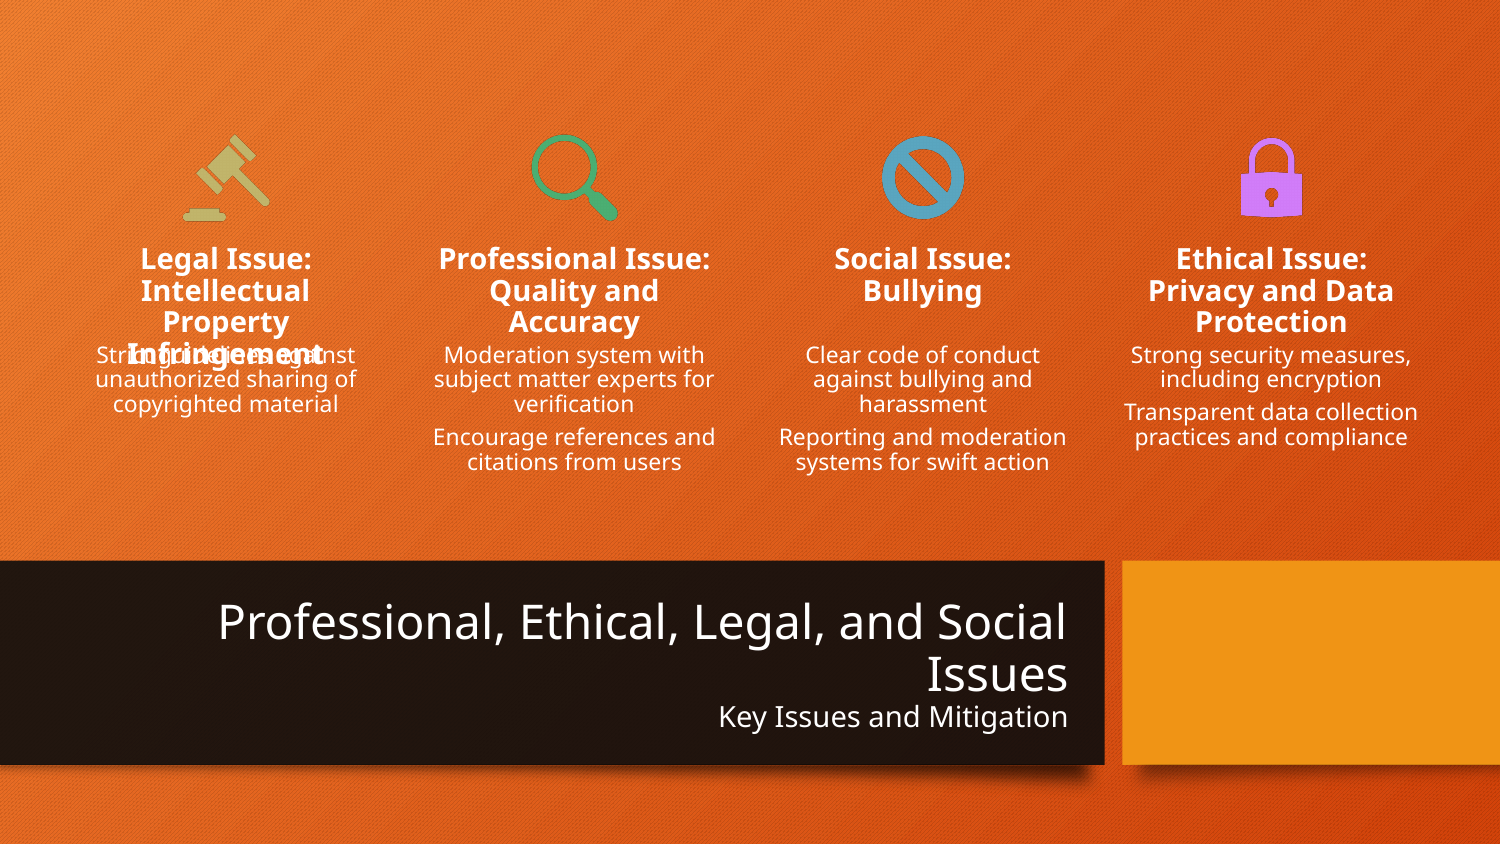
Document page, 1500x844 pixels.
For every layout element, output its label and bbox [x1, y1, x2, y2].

list [76, 79, 1422, 524]
picture [0, 0, 1500, 844]
